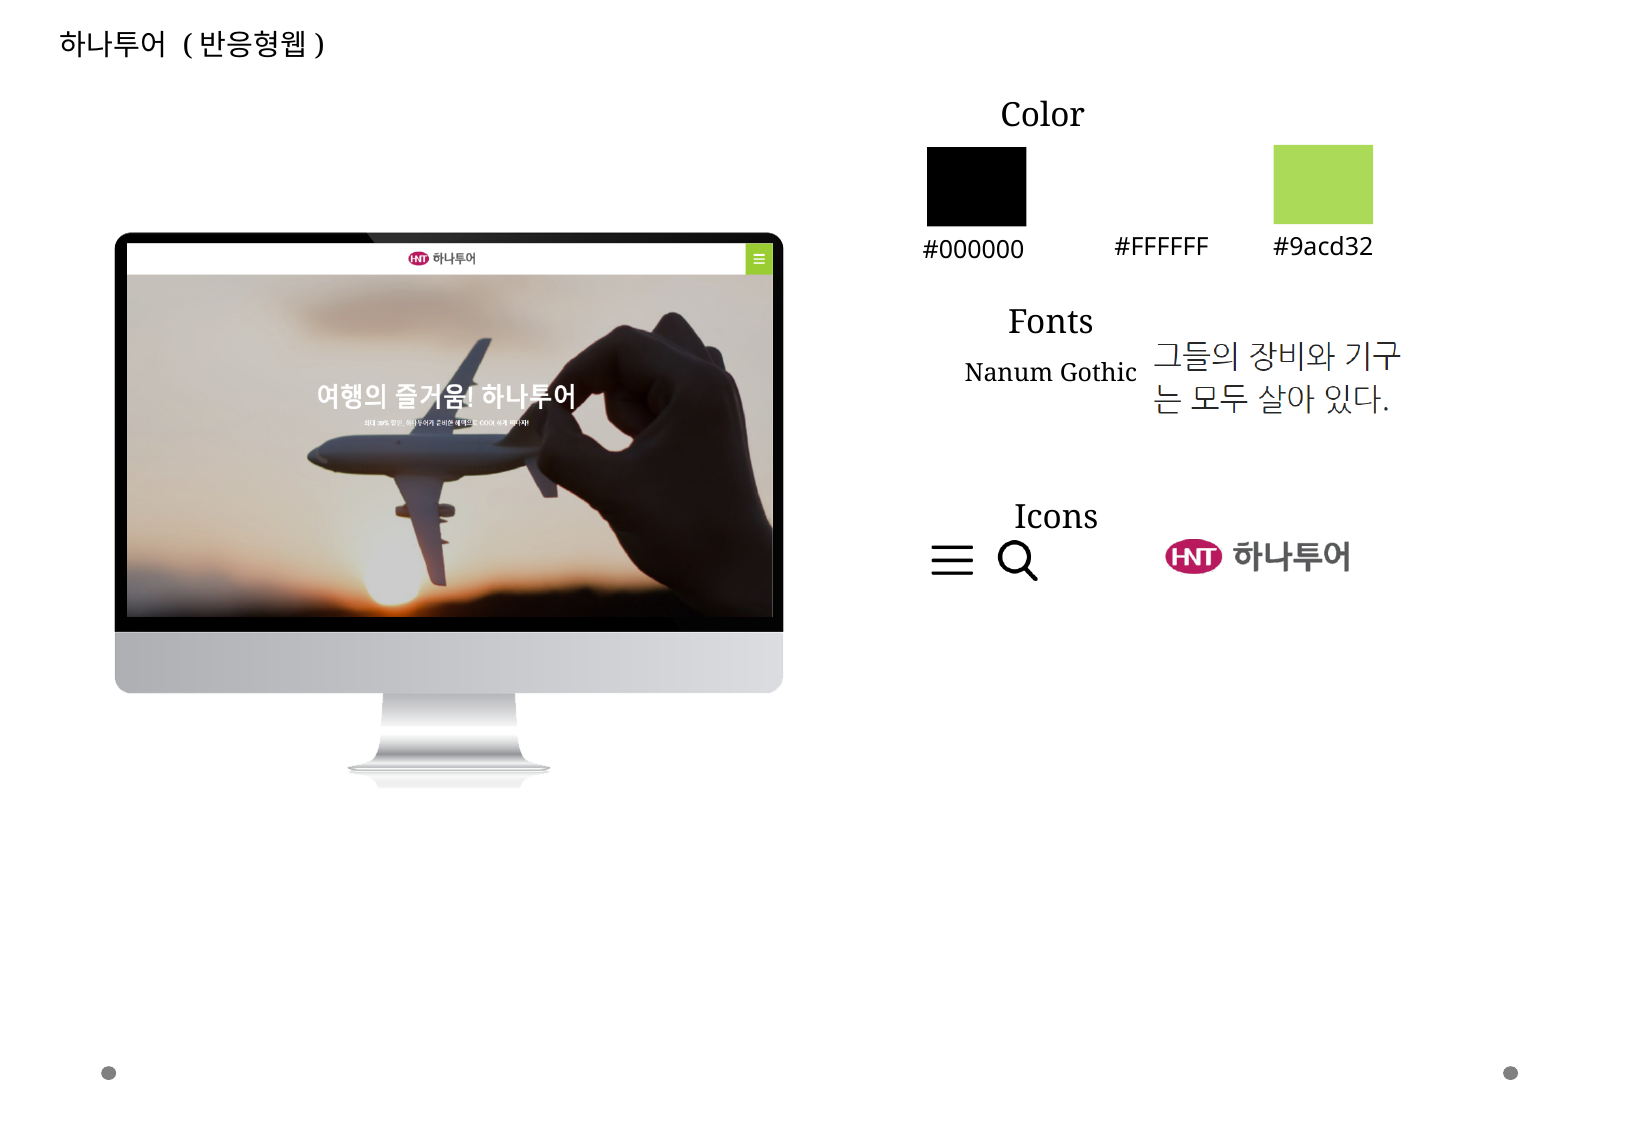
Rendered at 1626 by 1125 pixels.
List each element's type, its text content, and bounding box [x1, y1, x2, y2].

text_box Icons [983, 487, 1130, 543]
text_box #FFFFFF [1078, 223, 1240, 268]
text_box 하나투어 (반응형웹) [44, 19, 624, 69]
picture [0, 148, 982, 843]
text_box Color [918, 85, 1167, 141]
text_box [925, 145, 1029, 226]
picture [988, 540, 1047, 581]
text_box Fonts [978, 293, 1124, 348]
text_box #000000 [938, 226, 1057, 272]
picture [1163, 539, 1354, 576]
text_box Nanum Gothic [938, 348, 1146, 394]
text_box [1271, 143, 1375, 223]
picture [1151, 309, 1408, 456]
text_box #9acd32 [1240, 223, 1406, 268]
